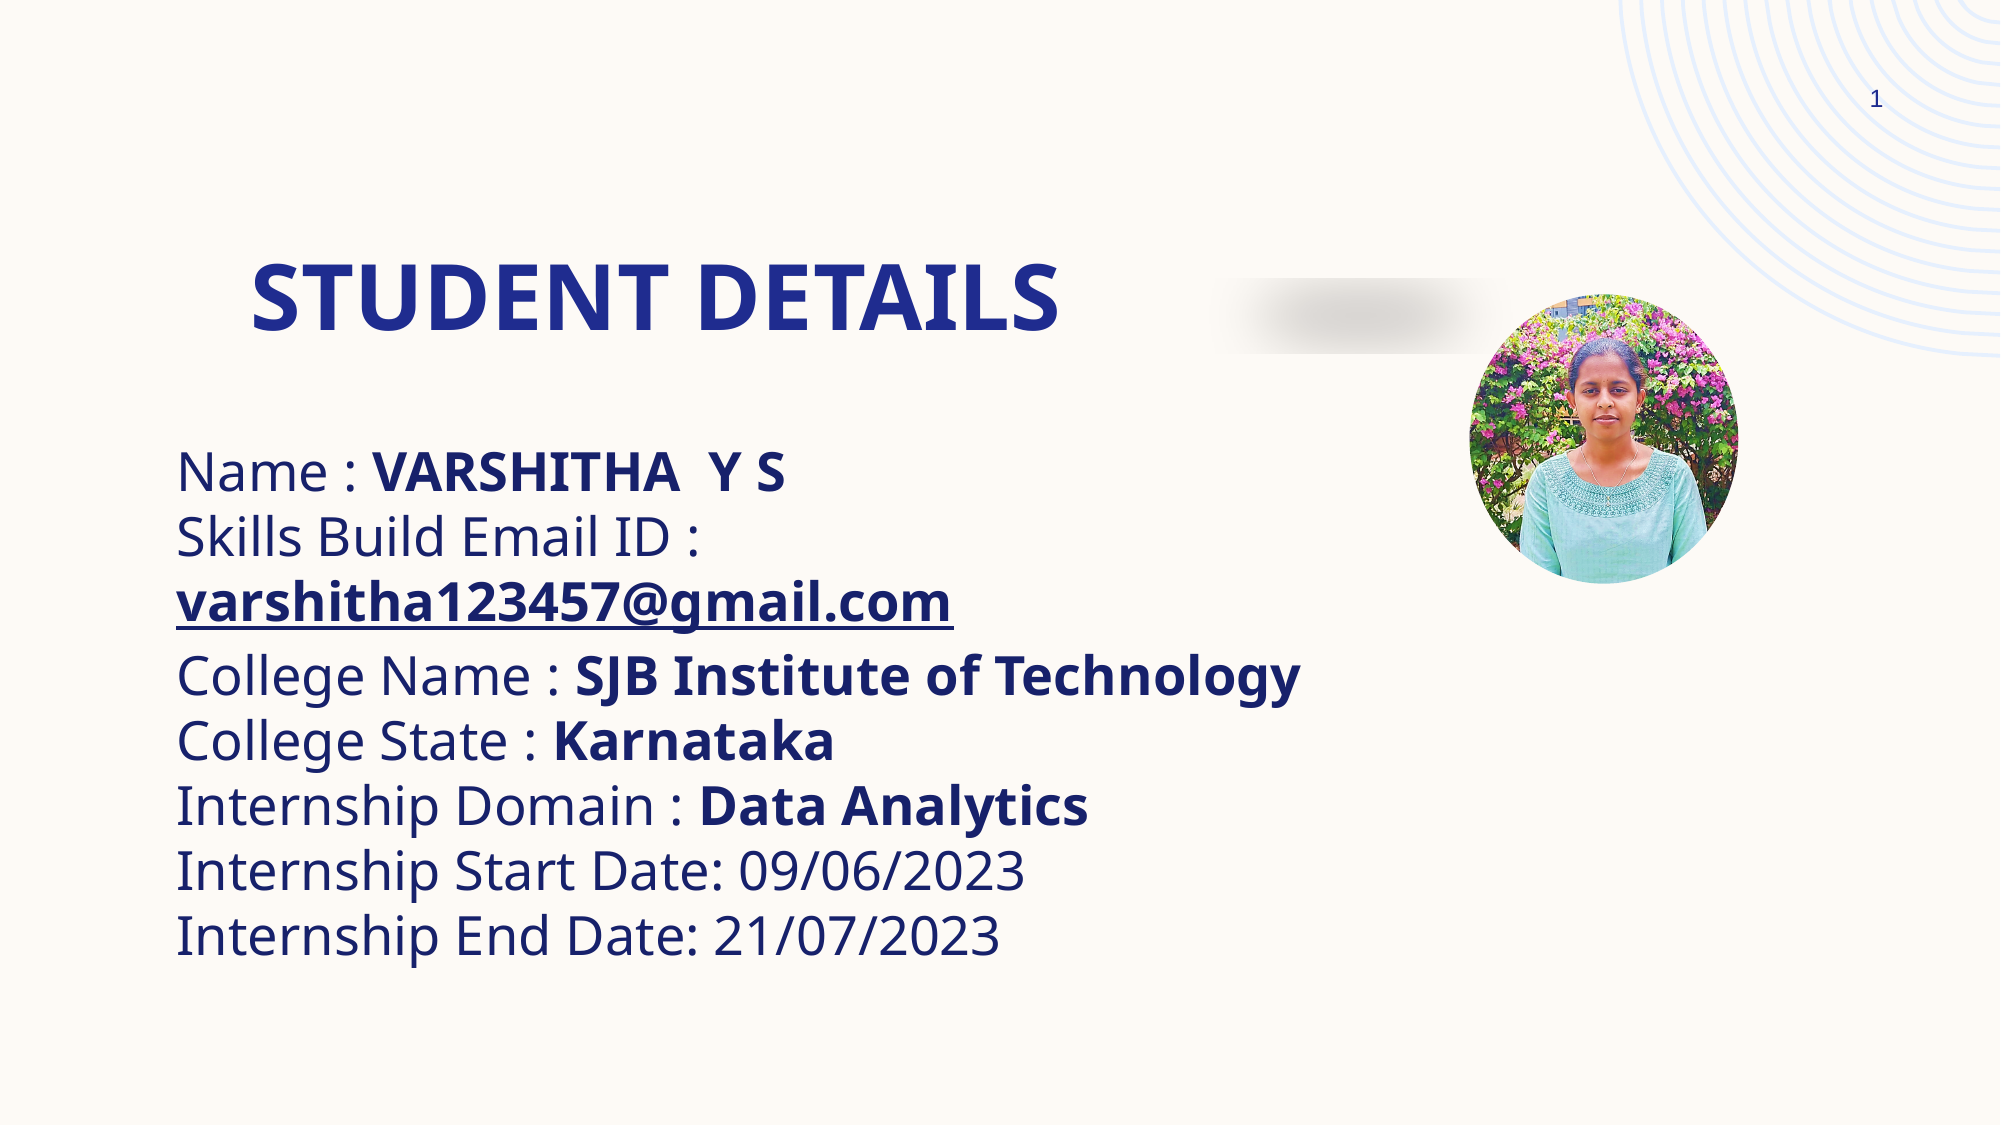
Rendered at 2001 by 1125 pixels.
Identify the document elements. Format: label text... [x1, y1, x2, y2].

text_box Name : VARSHITHA Y S Skills Build Email ID : varshitha123457@gmail.com College Name : SJB Institute of Technology College State : Karnataka Internship Domain : Data Analytics Internship Start Date: 09/06/2023 Internship End Date: 21/07/2023 [161, 430, 1415, 1019]
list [1469, 294, 1739, 584]
slide_number 1 [1795, 75, 1958, 120]
title STUDENT DETAILS [126, 231, 1187, 358]
